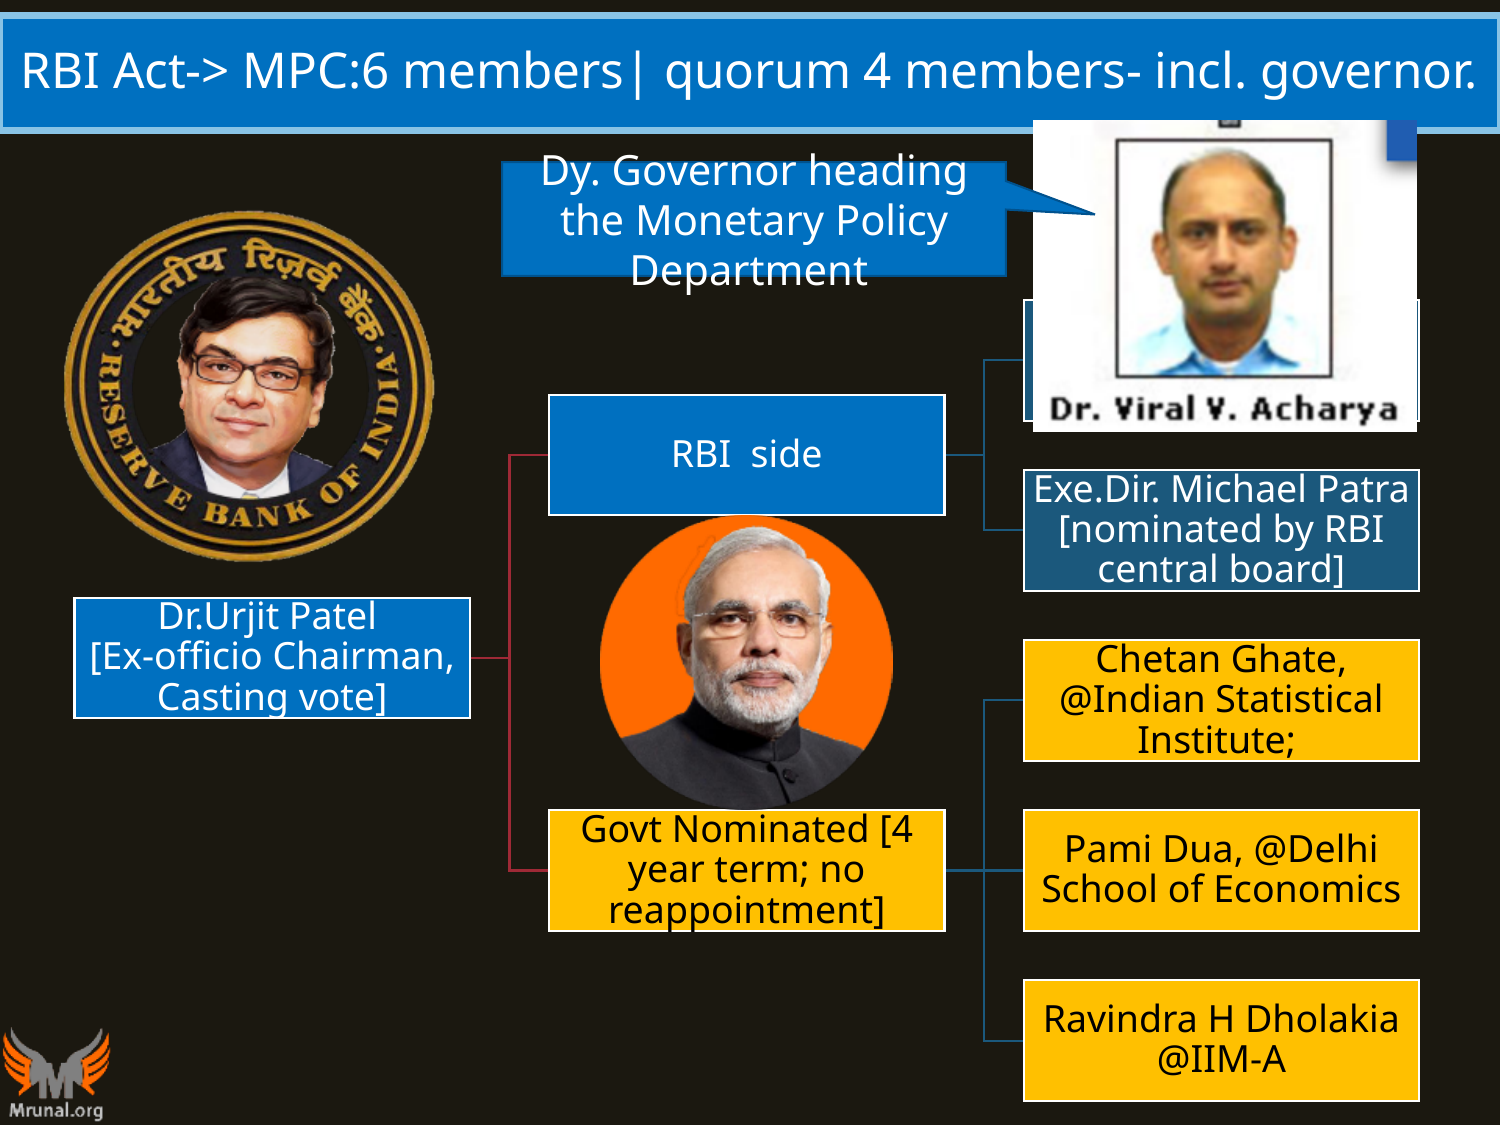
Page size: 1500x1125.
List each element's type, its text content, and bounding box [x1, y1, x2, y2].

title RBI Act-> MPC:6 members| quorum 4 members- incl. governor. [0, 12, 1500, 134]
picture [600, 515, 893, 810]
picture [1033, 120, 1417, 432]
picture [47, 201, 450, 575]
text_box Dy. Governor heading the Monetary Policy Department [501, 161, 1033, 277]
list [25, 299, 1469, 1101]
picture [0, 1024, 114, 1125]
